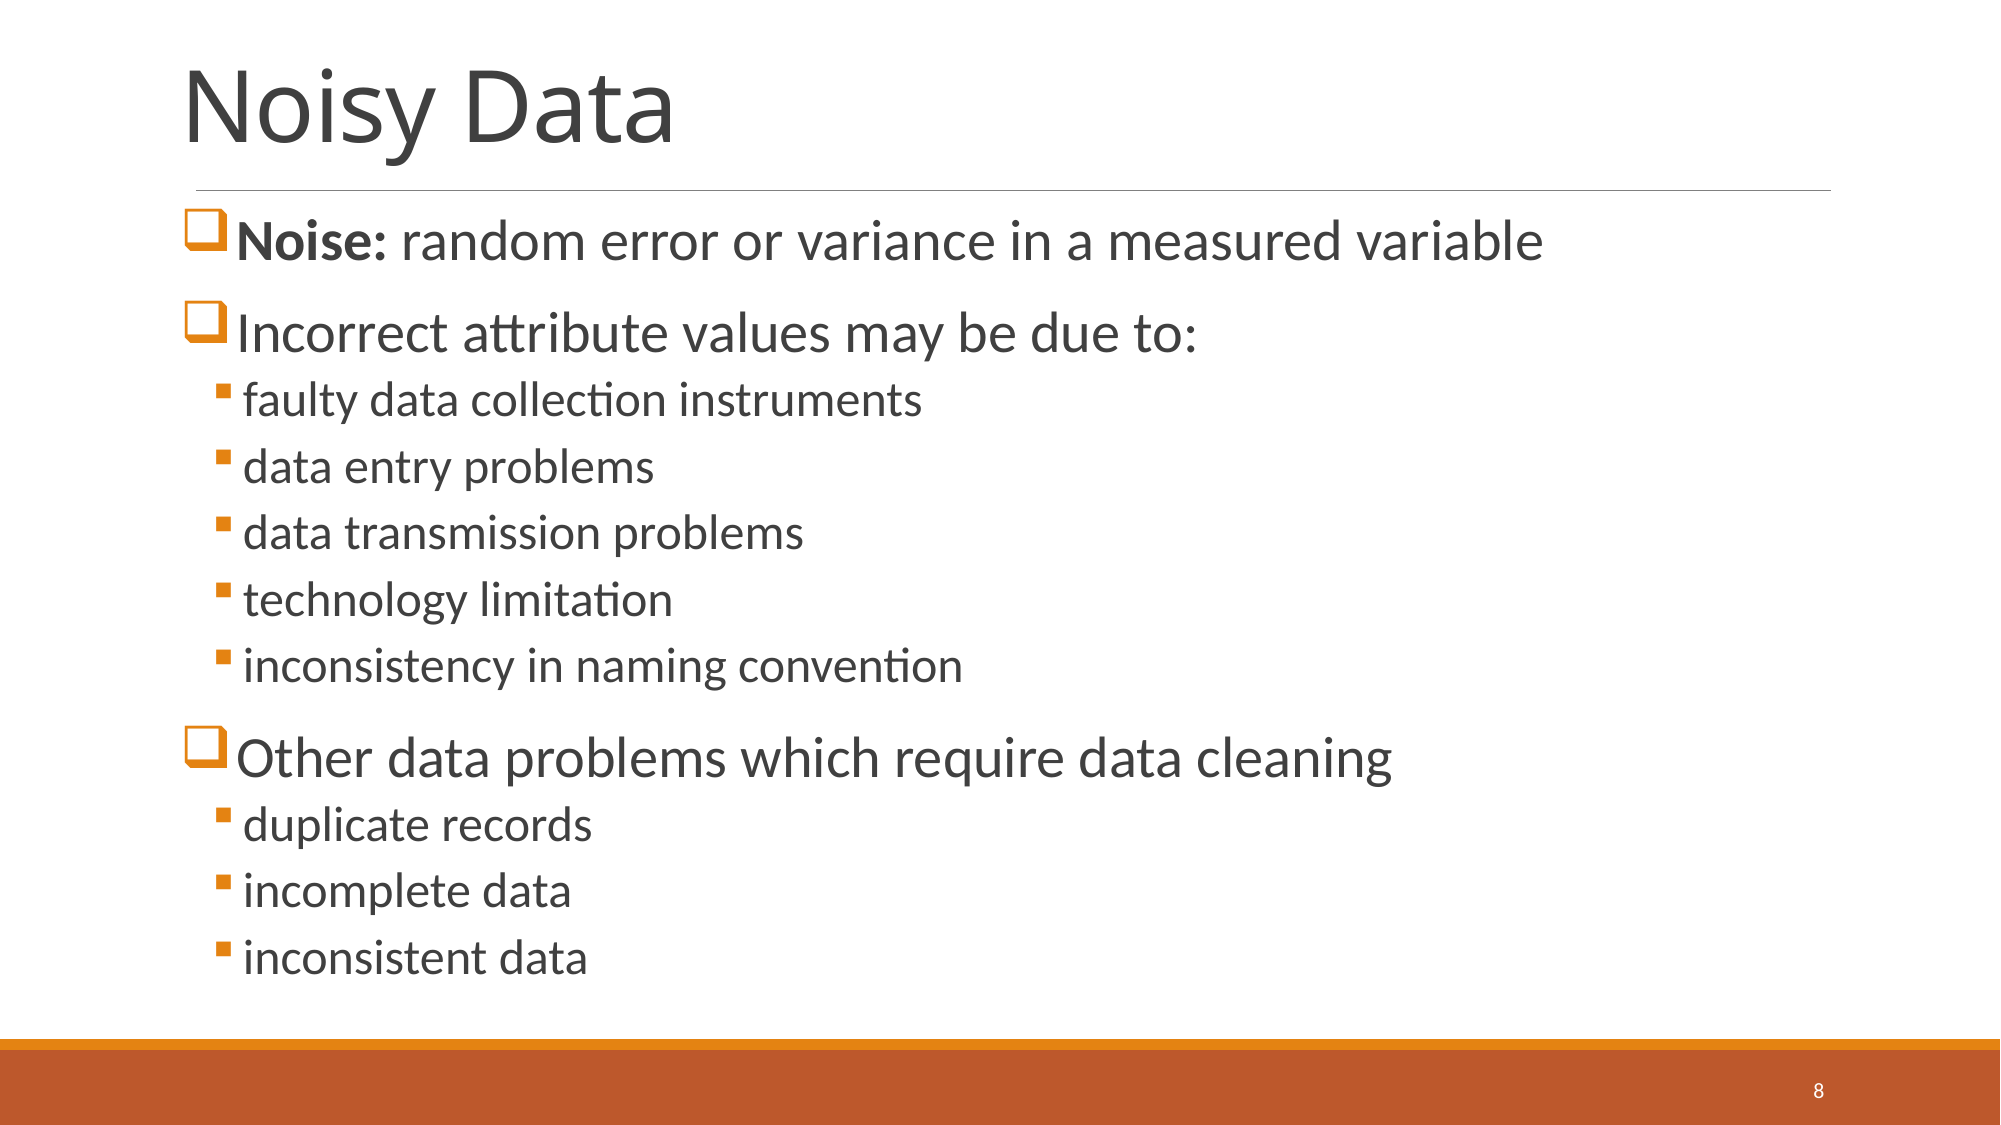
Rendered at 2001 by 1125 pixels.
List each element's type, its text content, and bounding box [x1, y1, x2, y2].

title Noisy Data [165, 8, 1815, 171]
slide_number 8 [1624, 1059, 1840, 1120]
list Noise: random error or variance in a measured variable Incorrect attribute values may be due to: faulty data collection instruments data entry problems data transmission problems technology limitation inconsistency in naming convention Other data problems which require data cleaning duplicate records incomplete data inconsistent data [180, 202, 1830, 1060]
